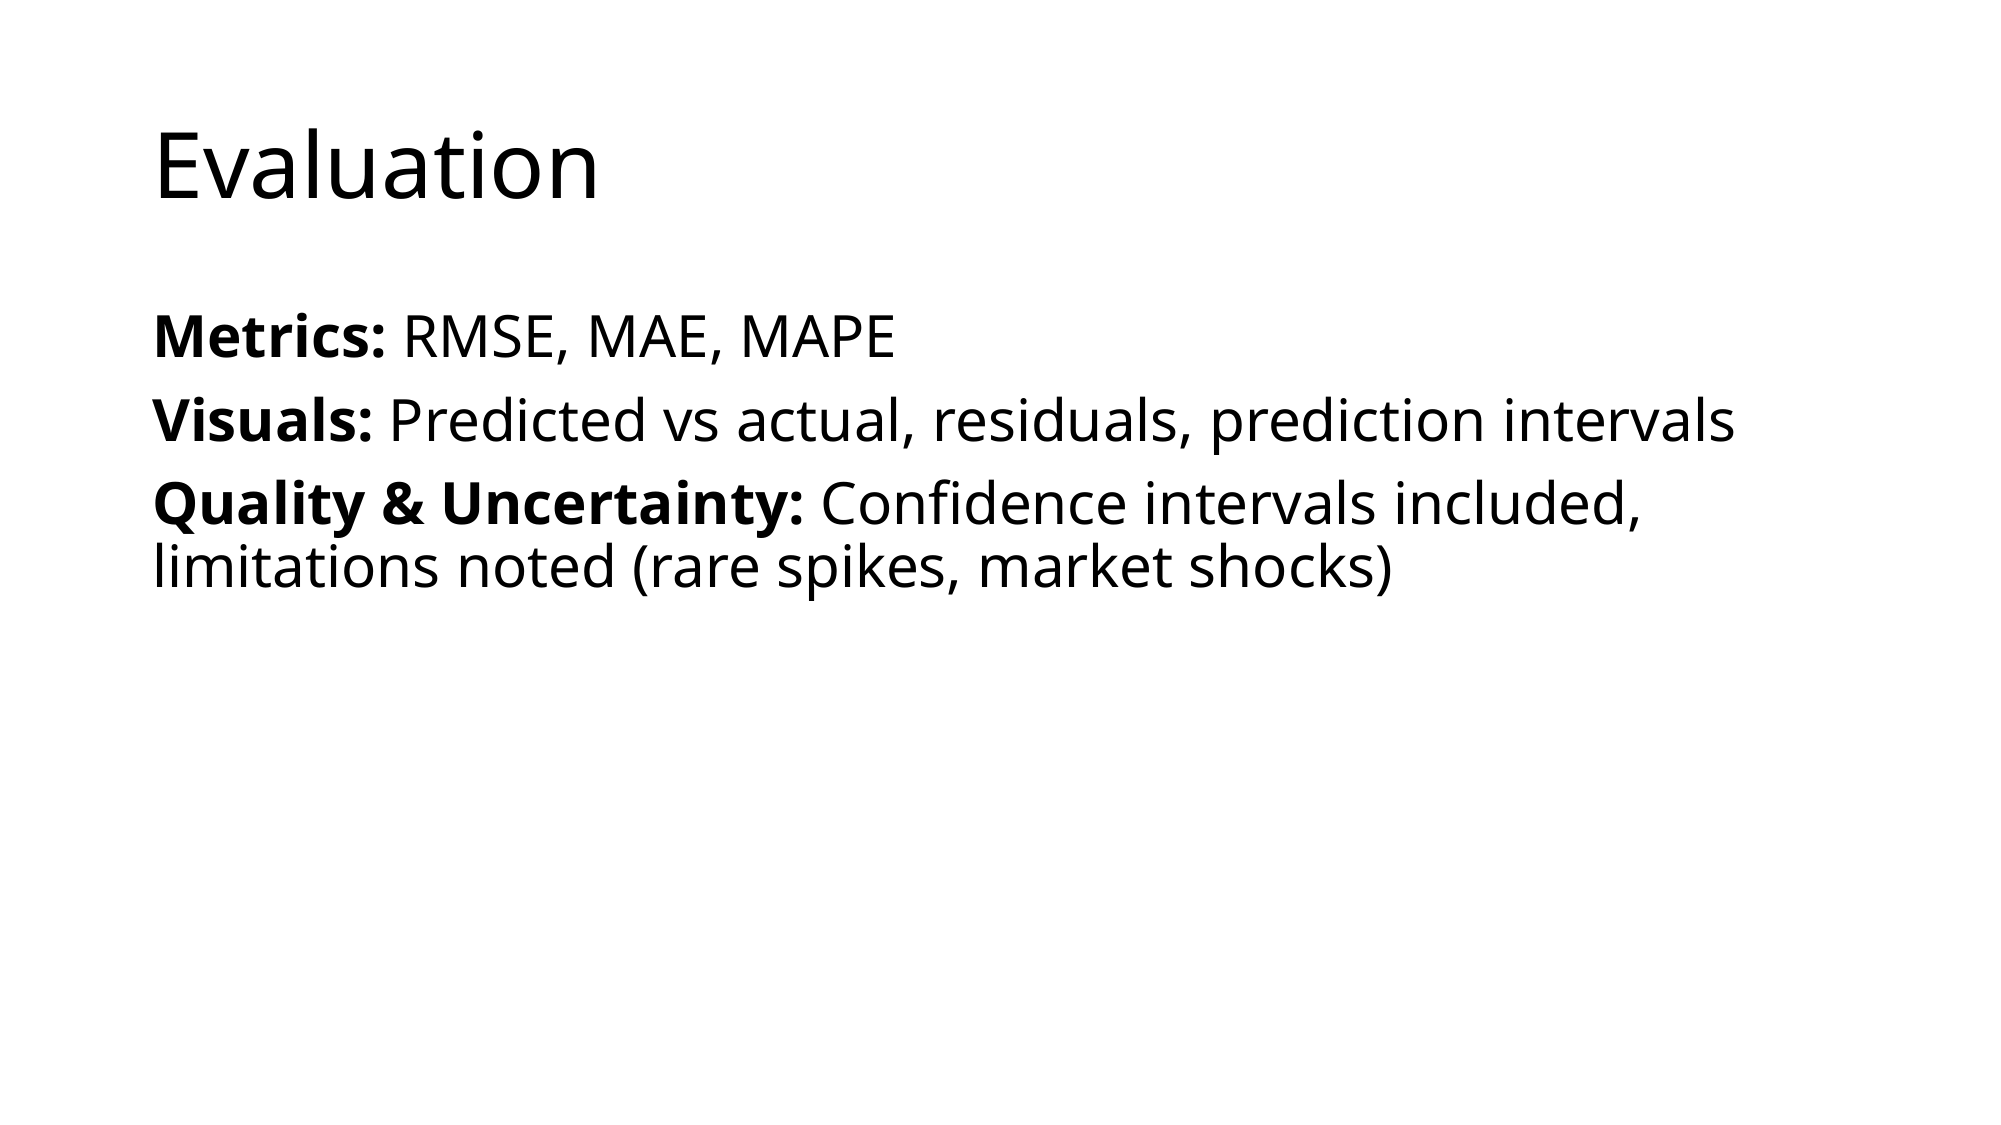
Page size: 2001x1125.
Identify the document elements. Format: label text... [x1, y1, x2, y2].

title Evaluation [137, 59, 1863, 278]
list Metrics: RMSE, MAE, MAPE Visuals: Predicted vs actual, residuals, prediction intervals Quality & Uncertainty: Confidence intervals included, limitations noted (rare spikes, market shocks) [137, 299, 1863, 1014]
